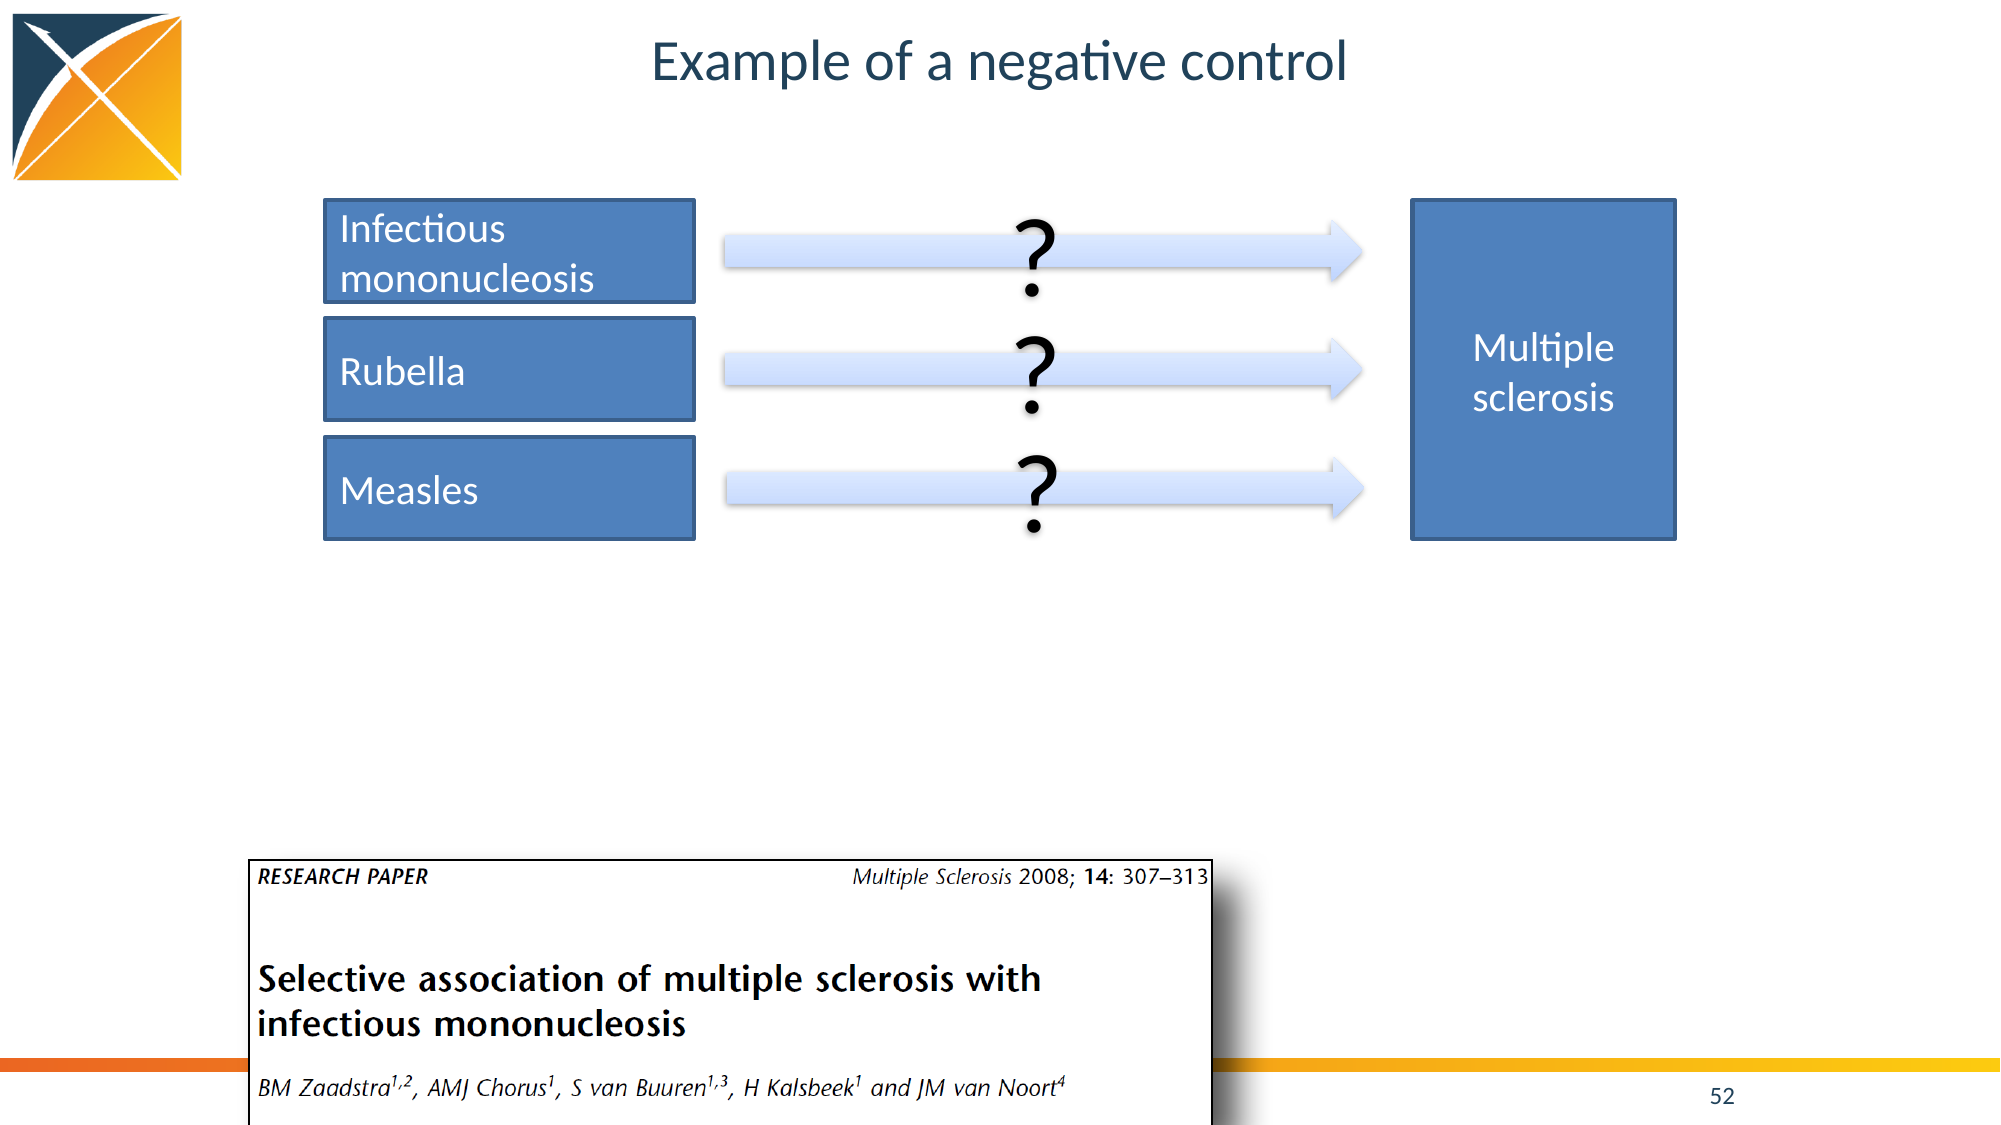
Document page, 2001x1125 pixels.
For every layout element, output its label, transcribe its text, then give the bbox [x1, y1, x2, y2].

title Example of a negative control [324, 0, 1675, 115]
picture [0, 0, 206, 200]
picture [249, 860, 1212, 1125]
slide_number 52 [1400, 1065, 1750, 1125]
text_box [324, 199, 1676, 540]
